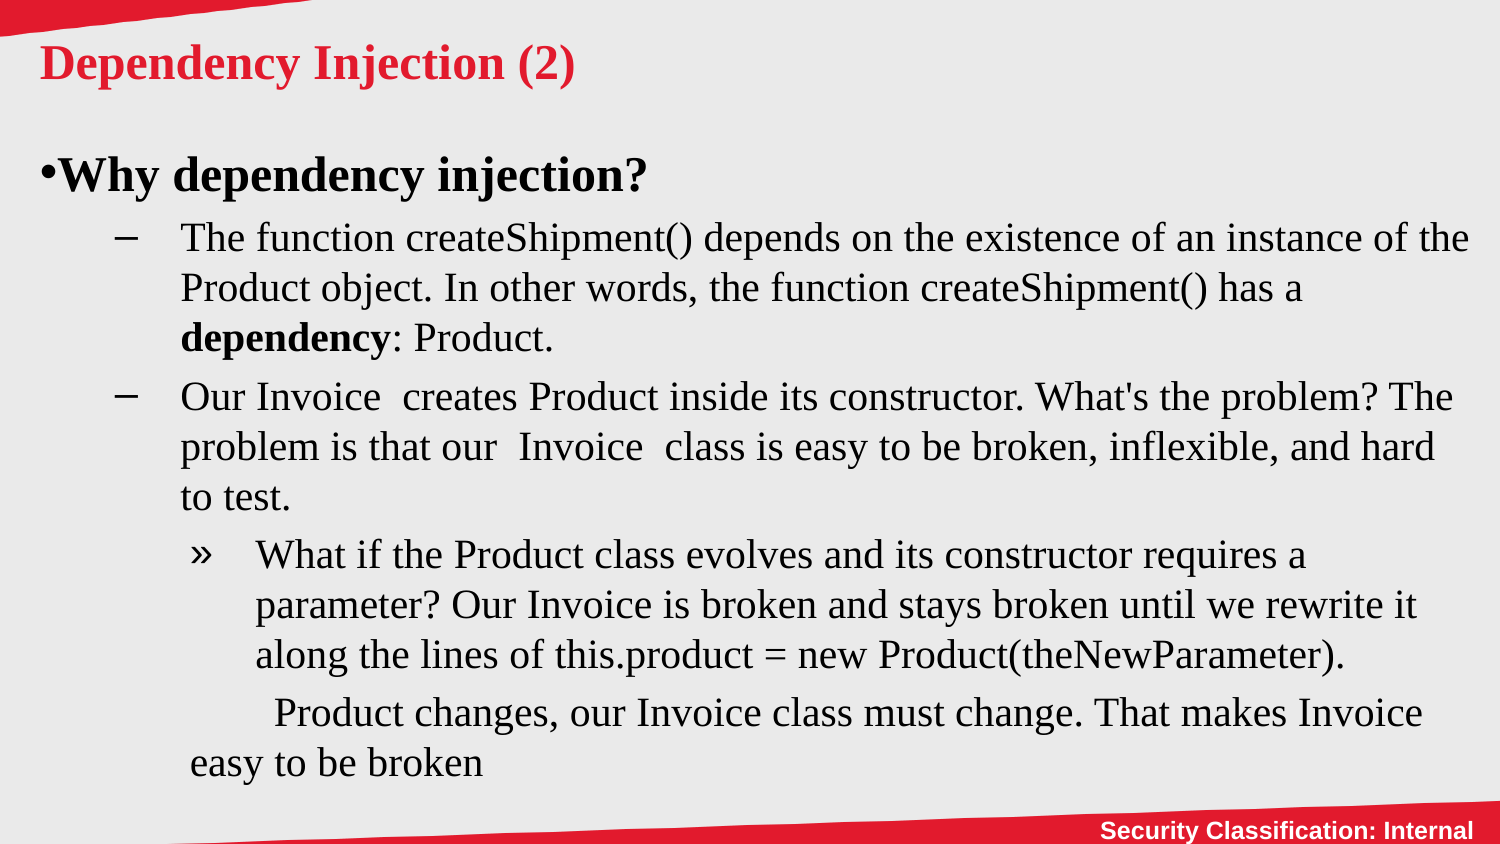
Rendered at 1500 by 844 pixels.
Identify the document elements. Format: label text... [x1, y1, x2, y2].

list Why dependency injection? The function createShipment() depends on the existence of an instance of the Product object. In other words, the function createShipment() has a dependency: Product. Our Invoice creates Product inside its constructor. What's the problem? The problem is that our Invoice class is easy to be broken, inflexible, and hard to test. What if the Product class evolves and its constructor requires a parameter? Our Invoice is broken and stays broken until we rewrite it along the lines of this.product = new Product(theNewParameter). Product changes, our Invoice class must change. That makes Invoice easy to be broken [24, 134, 1488, 822]
picture [0, 0, 1500, 844]
title Dependency Injection (2) [24, 21, 1488, 96]
